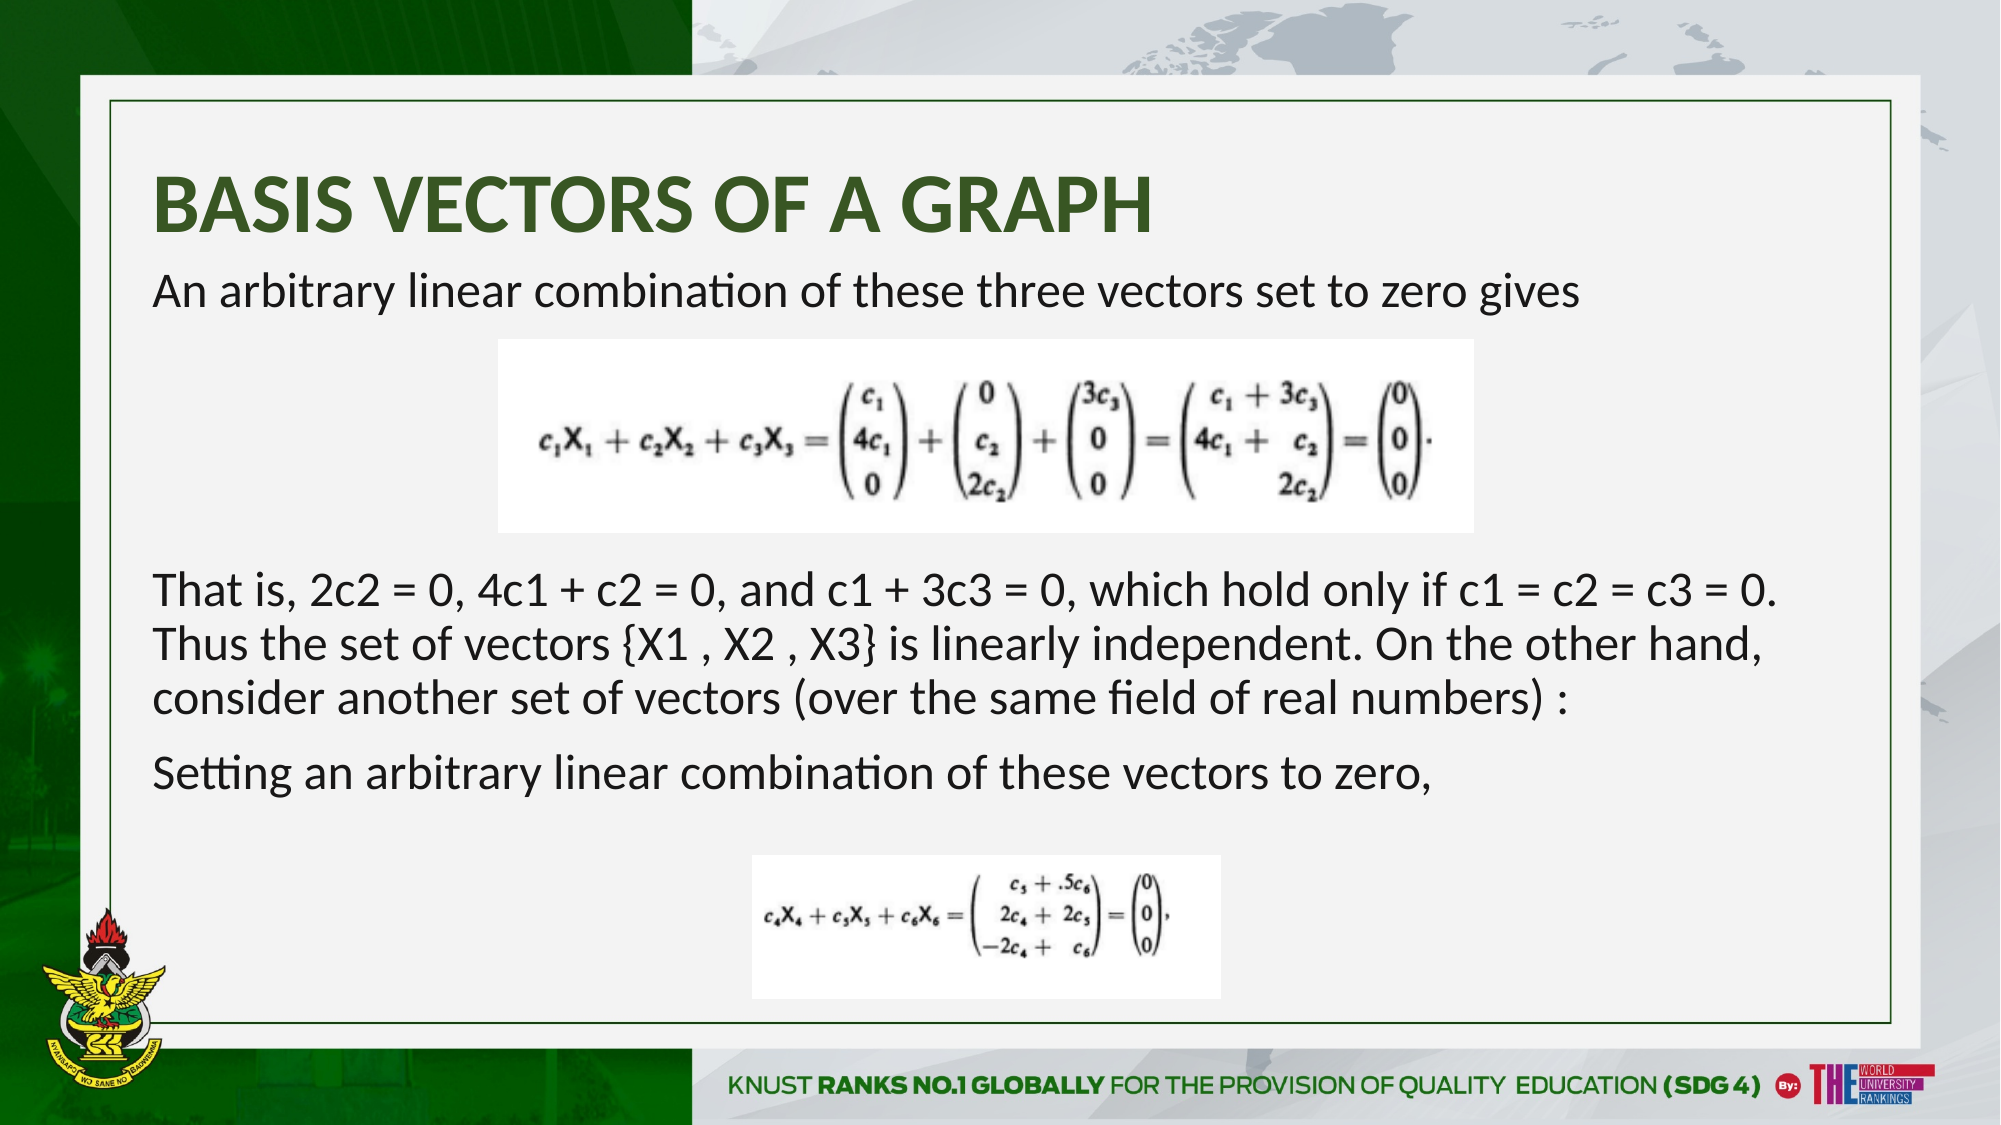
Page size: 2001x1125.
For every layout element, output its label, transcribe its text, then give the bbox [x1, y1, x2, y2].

picture [0, 0, 2001, 1125]
title BASIS VECTORS OF A GRAPH [137, 123, 1863, 256]
list An arbitrary linear combination of these three vectors set to zero gives That is, 2c2 = 0, 4c1 + c2 = 0, and c1 + 3c3 = 0, which hold only if c1 = c2 = c3 = 0. Thus the set of vectors {X1 , X2 , X3} is linearly independent. On the other hand, consider another set of vectors (over the same field of real numbers) : Setting an arbitrary linear combination of these vectors to zero, [137, 256, 1863, 1026]
